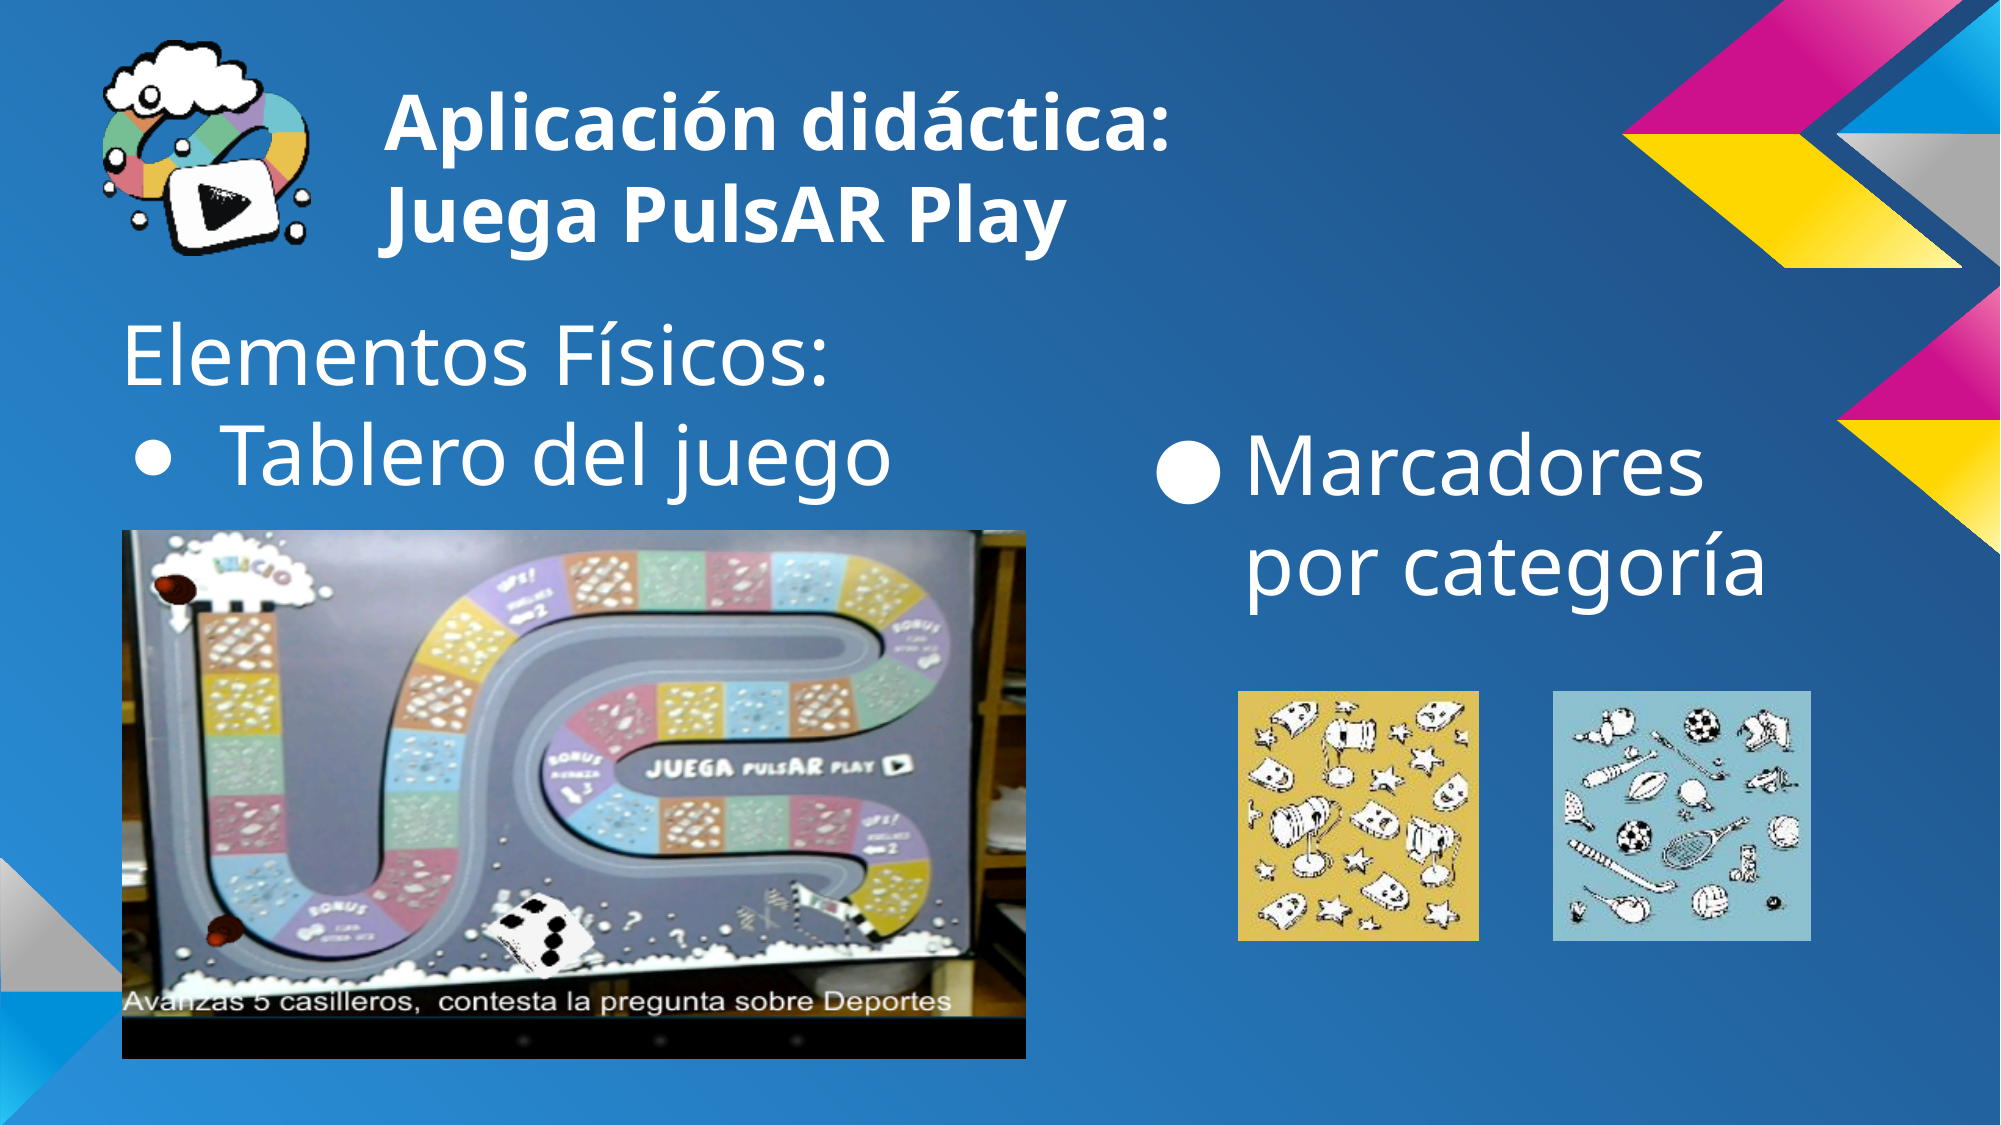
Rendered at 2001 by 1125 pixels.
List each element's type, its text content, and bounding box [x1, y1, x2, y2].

picture [1238, 691, 1479, 941]
list Elementos Físicos: Tablero del juego [99, 282, 1076, 531]
picture [1552, 691, 1812, 941]
picture [122, 530, 1026, 1059]
text_box Aplicación didáctica: Juega PulsAR Play [364, 53, 1610, 282]
picture [103, 40, 312, 256]
text_box Marcadores por categoría [1123, 392, 1832, 619]
